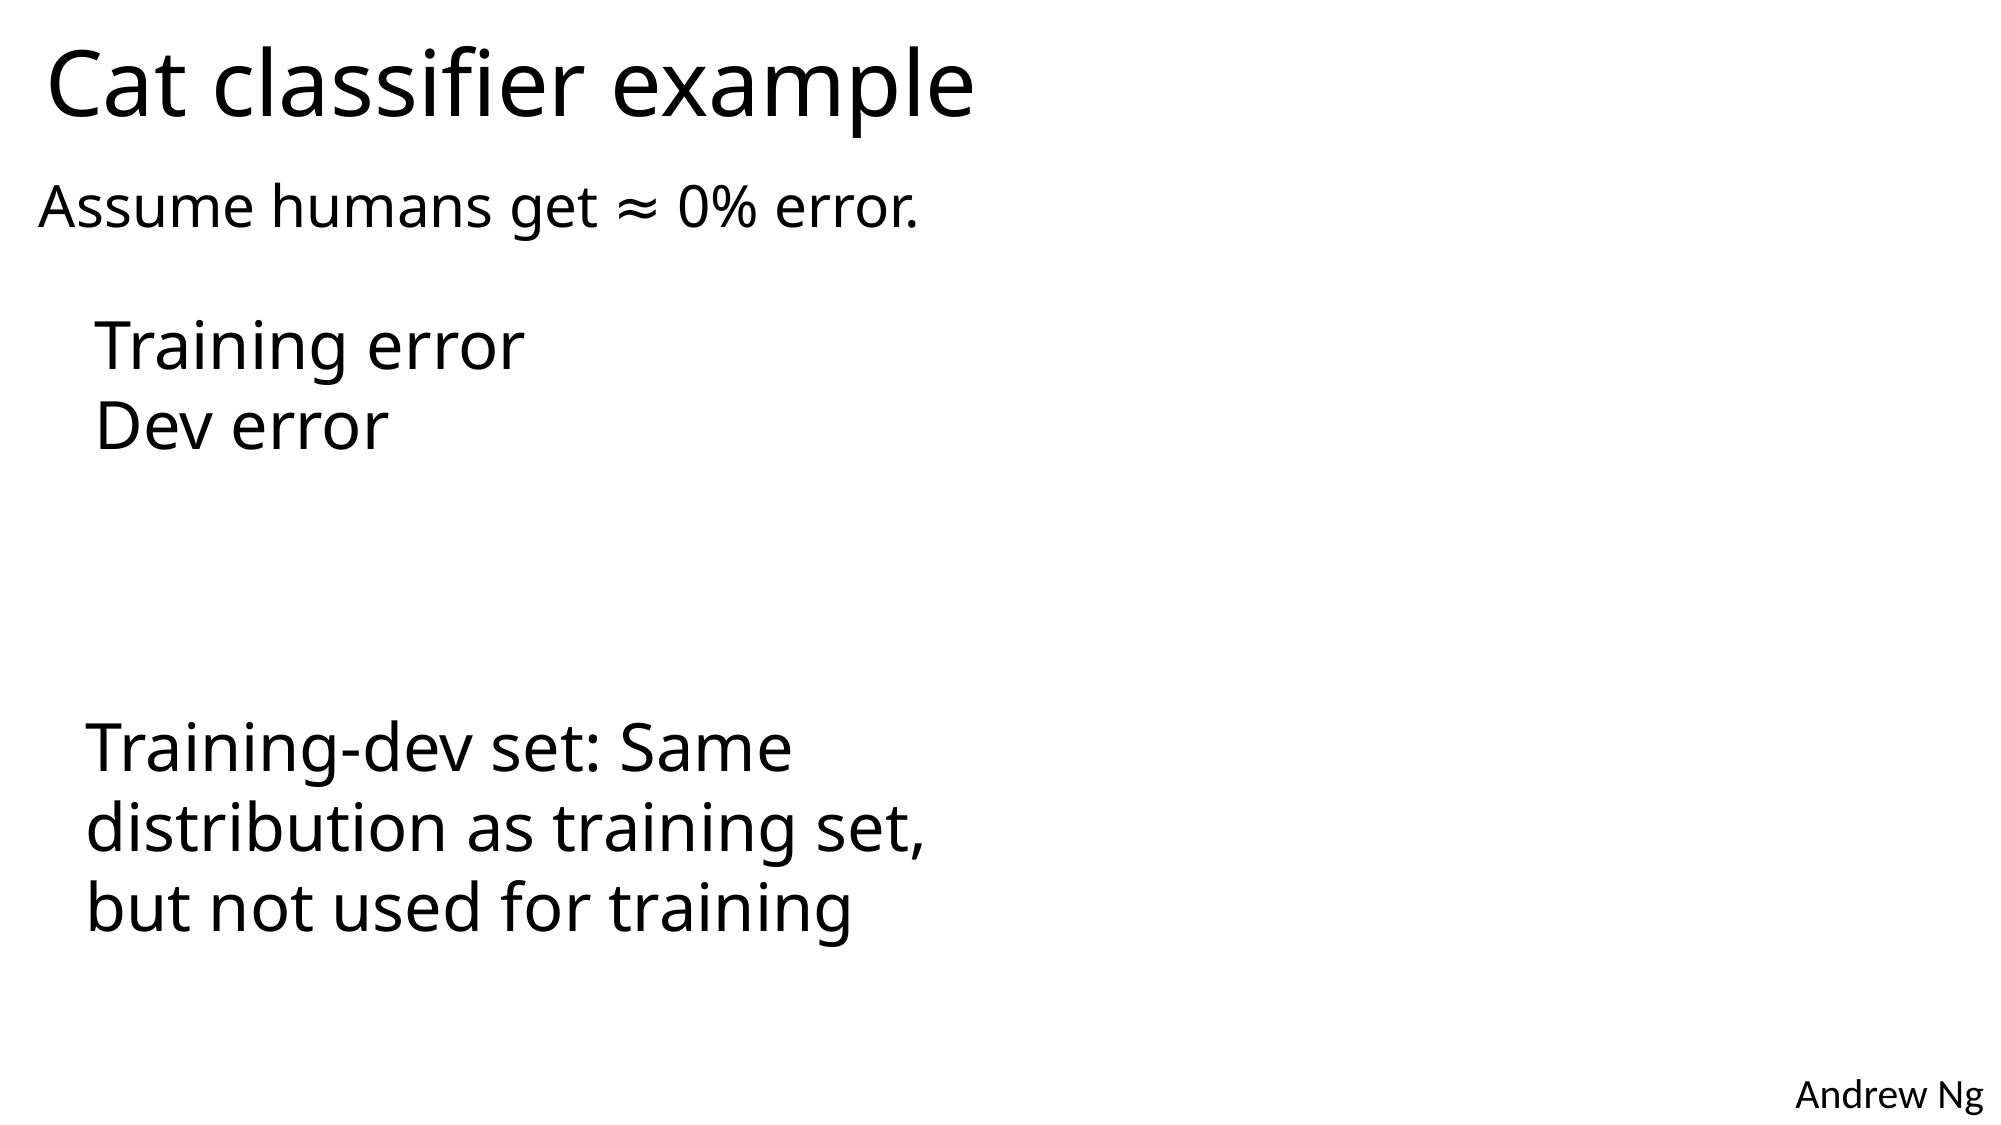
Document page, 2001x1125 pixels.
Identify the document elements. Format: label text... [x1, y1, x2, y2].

text_box Training error Dev error [79, 295, 542, 471]
text_box Assume humans get ≈ 0% error. [24, 161, 935, 247]
text_box Training-dev set: Same distribution as training set, but not used for training [70, 697, 944, 953]
title Cat classifier example [30, 29, 2000, 248]
